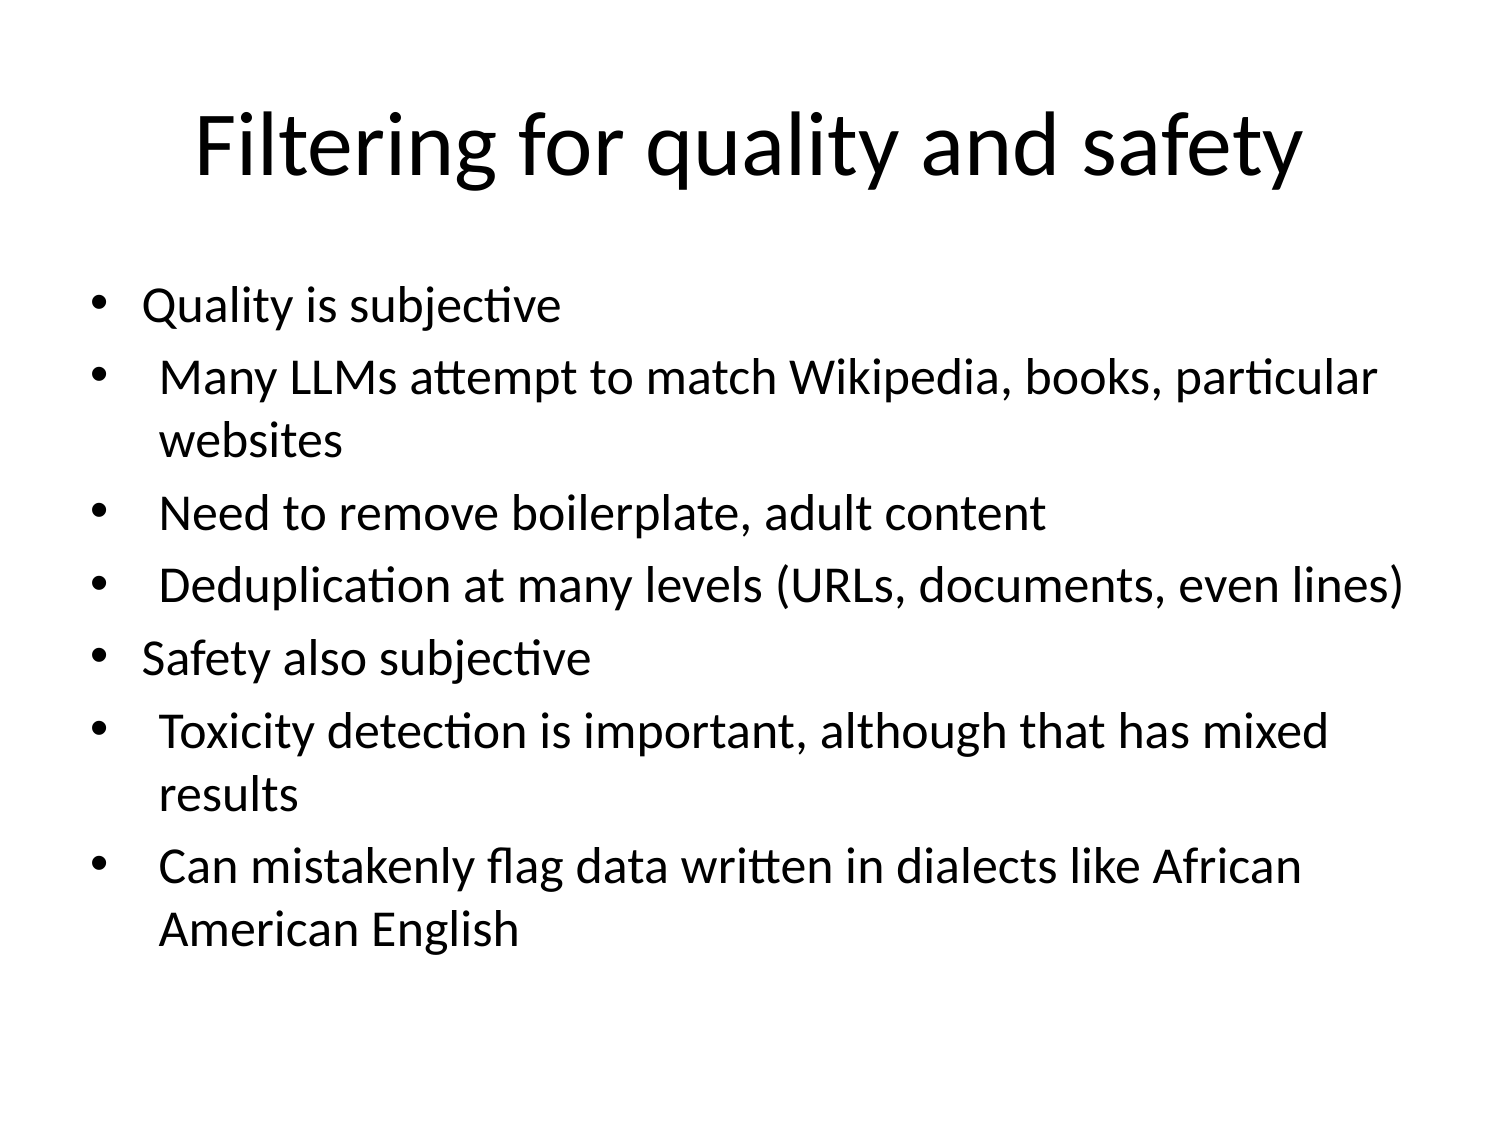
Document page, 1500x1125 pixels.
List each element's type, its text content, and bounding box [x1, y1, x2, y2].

title Filtering for quality and safety [75, 45, 1425, 233]
list Quality is subjective Many LLMs attempt to match Wikipedia, books, particular websites Need to remove boilerplate, adult content Deduplication at many levels (URLs, documents, even lines) Safety also subjective Toxicity detection is important, although that has mixed results Can mistakenly flag data written in dialects like African American English [75, 262, 1425, 1005]
